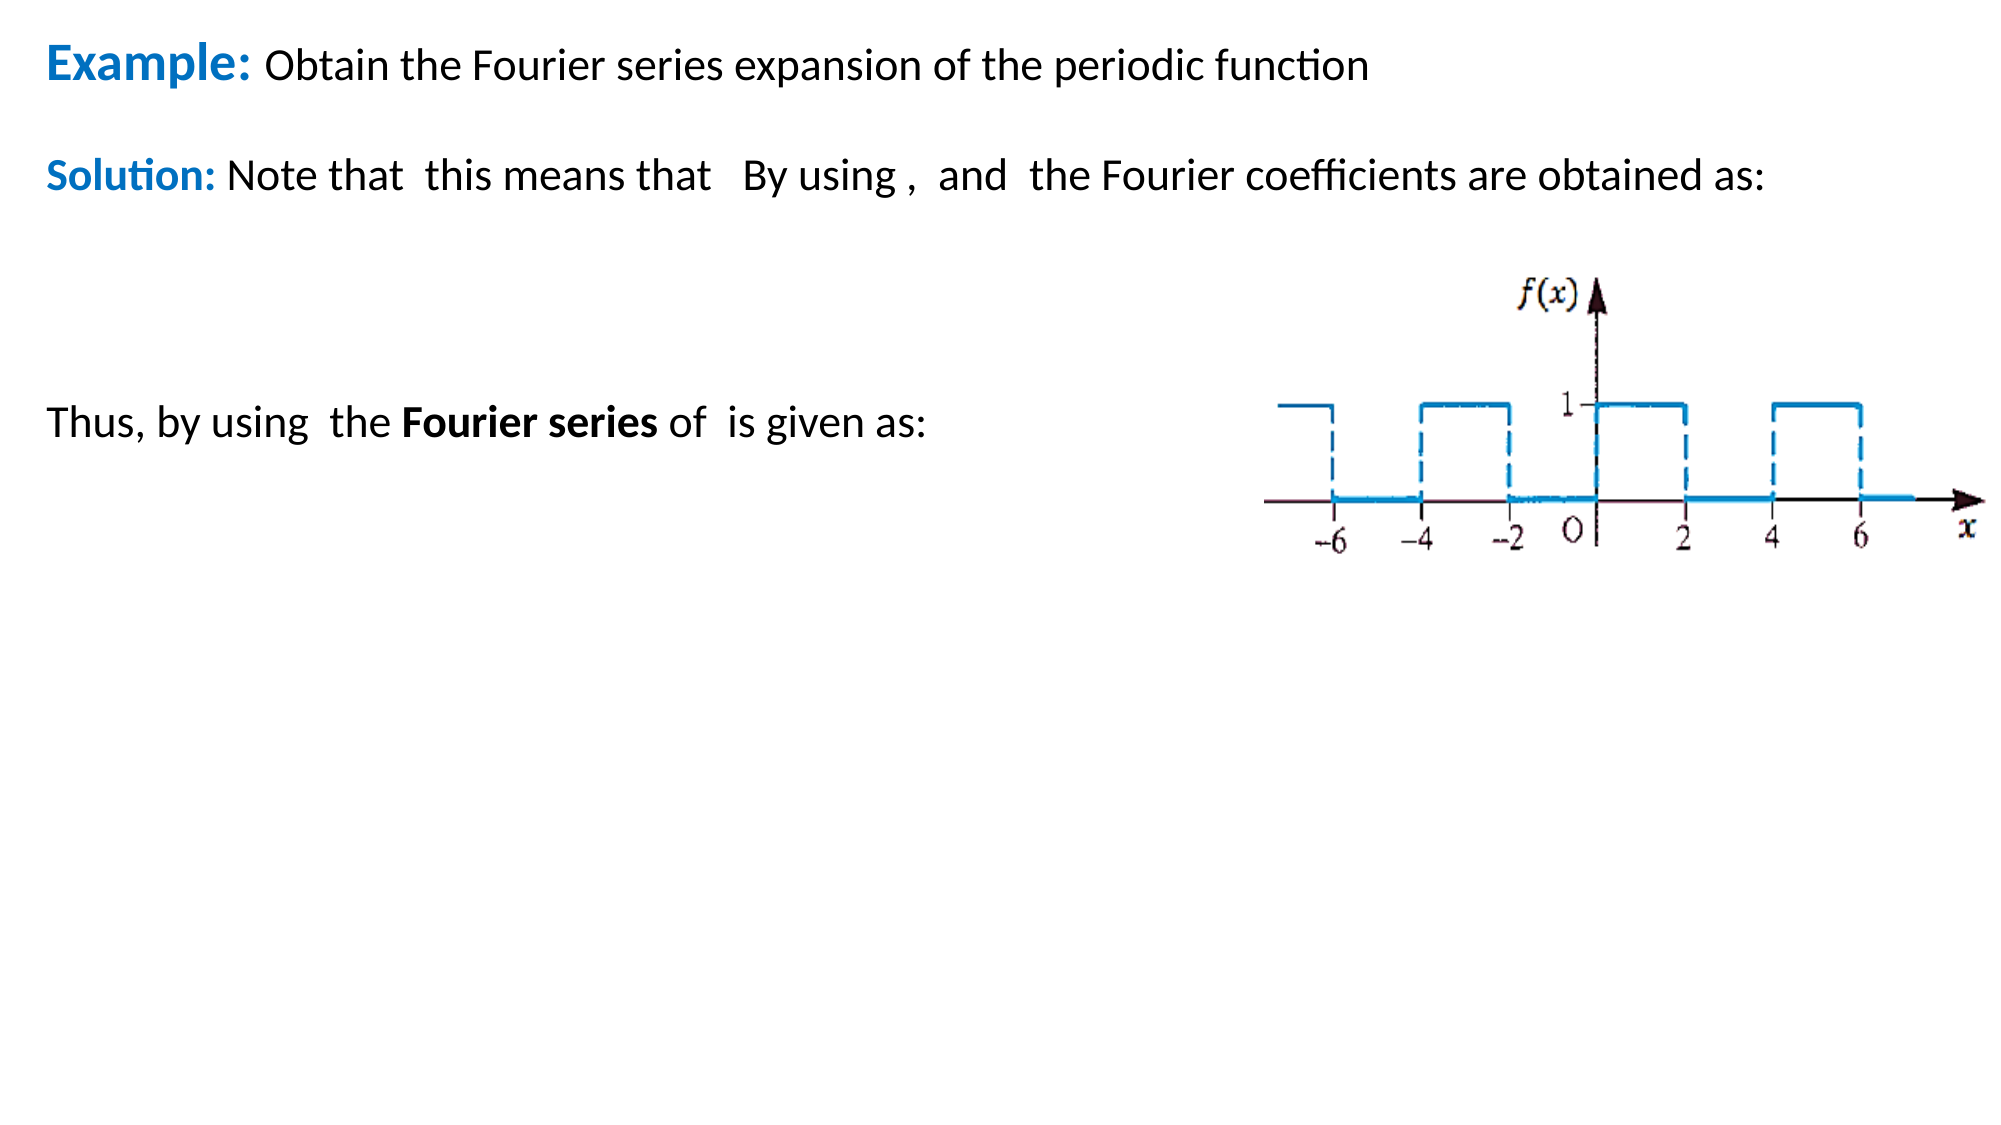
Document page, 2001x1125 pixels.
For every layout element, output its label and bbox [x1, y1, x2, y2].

picture [1263, 269, 1990, 563]
